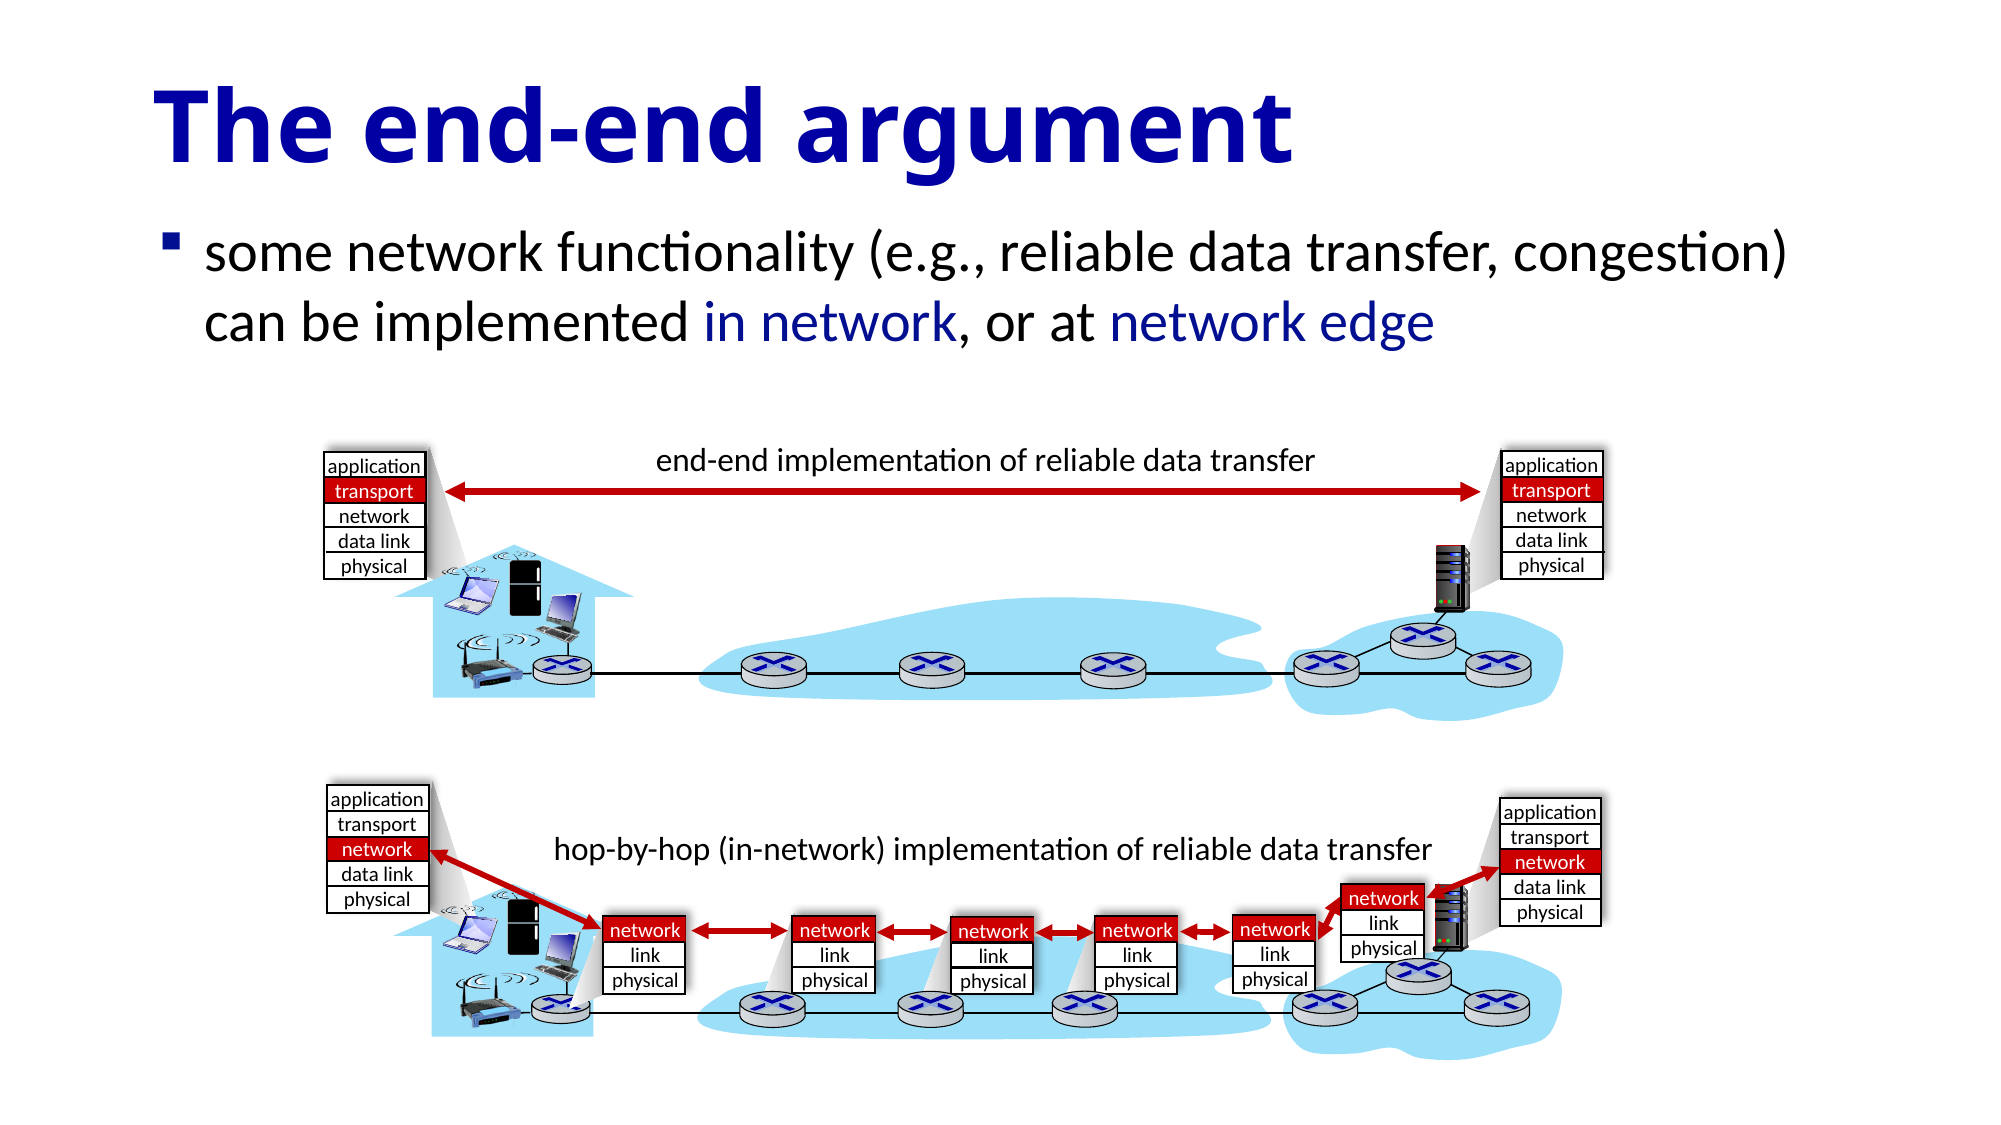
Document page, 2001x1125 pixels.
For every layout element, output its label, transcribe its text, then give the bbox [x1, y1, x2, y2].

text_box some network functionality (e.g., reliable data transfer, congestion) can be implemented in network, or at network edge [143, 206, 1862, 361]
title The end-end argument [137, 56, 1863, 204]
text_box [307, 431, 1619, 722]
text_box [310, 778, 1617, 1061]
